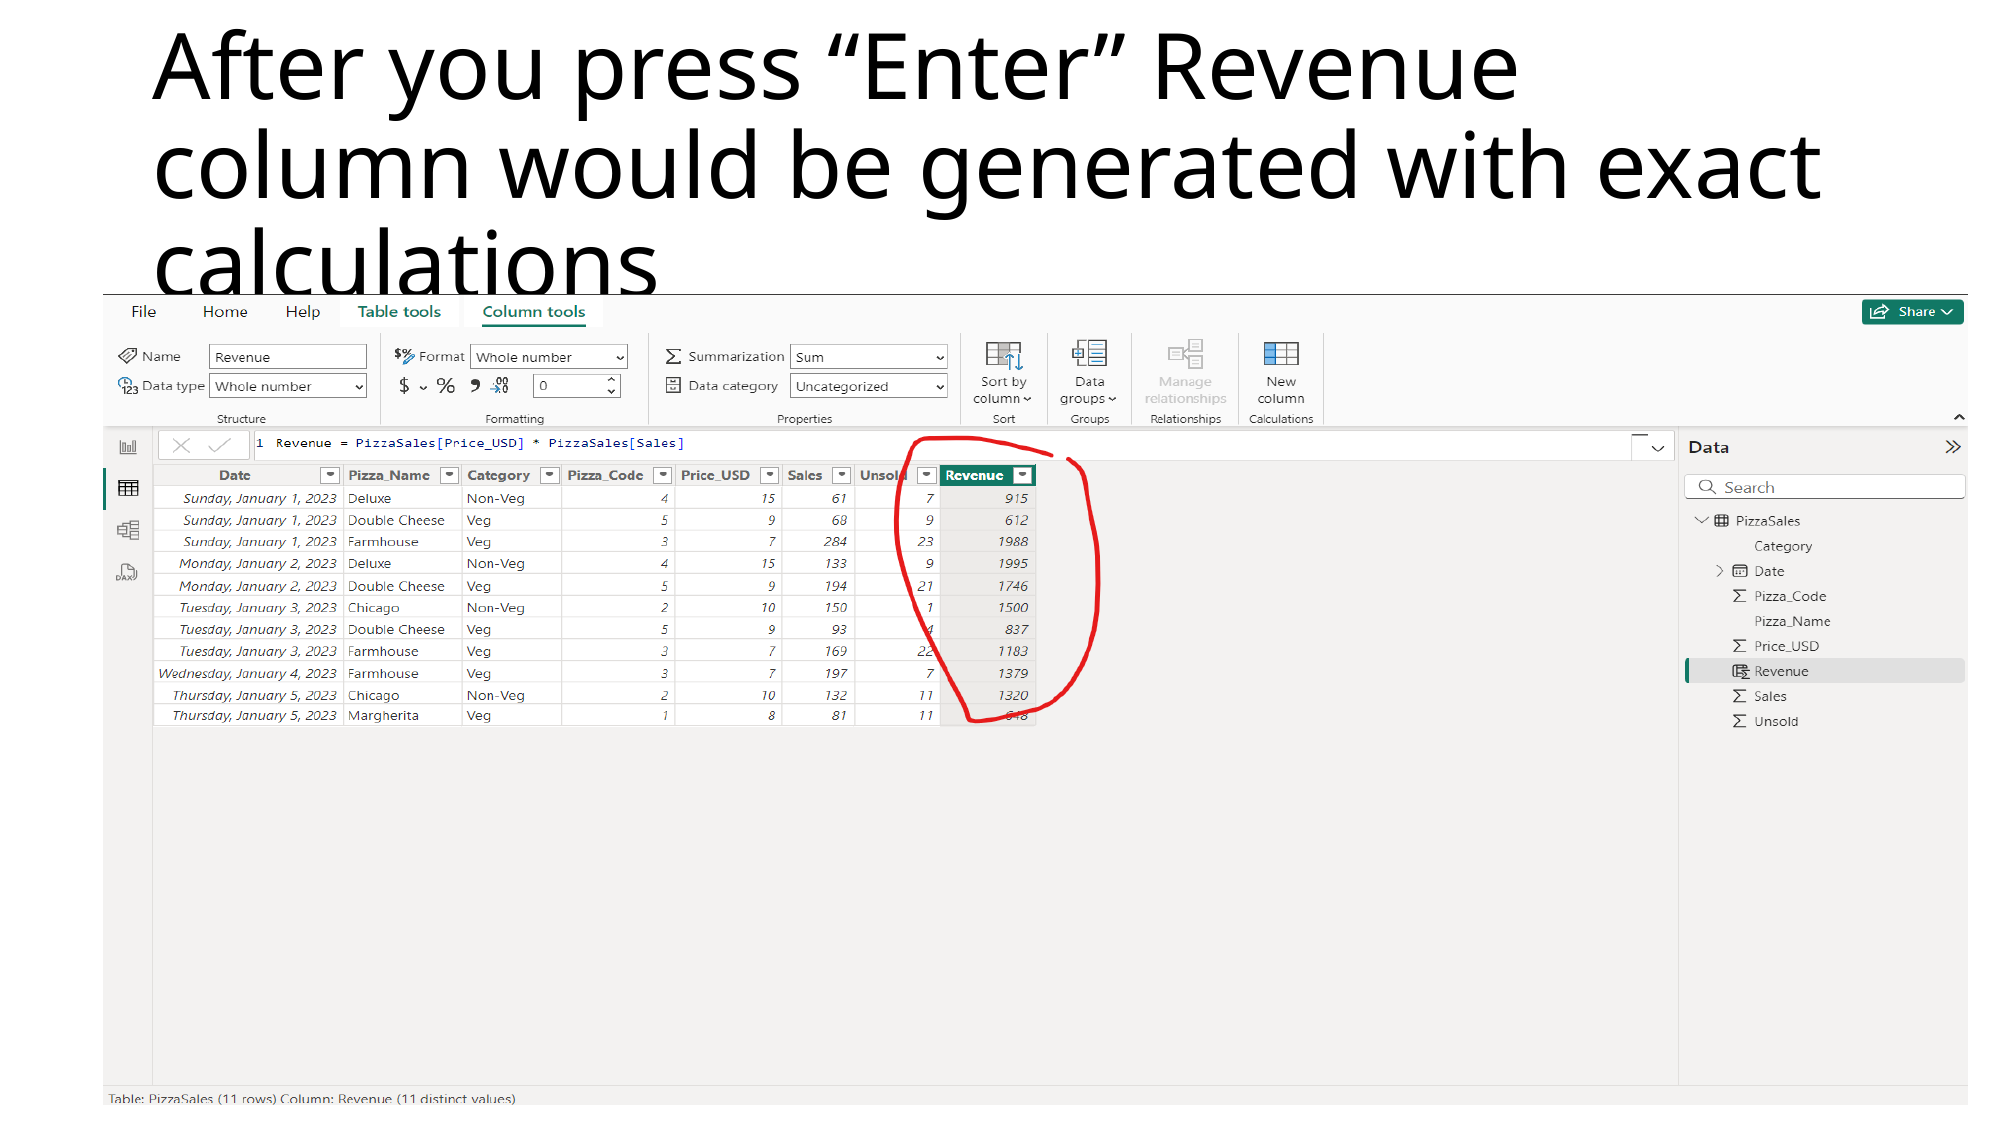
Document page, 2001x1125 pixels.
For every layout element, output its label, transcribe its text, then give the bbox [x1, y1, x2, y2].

title After you press “Enter” Revenue column would be generated with exact calculations [137, 59, 1863, 278]
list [103, 294, 1968, 1105]
